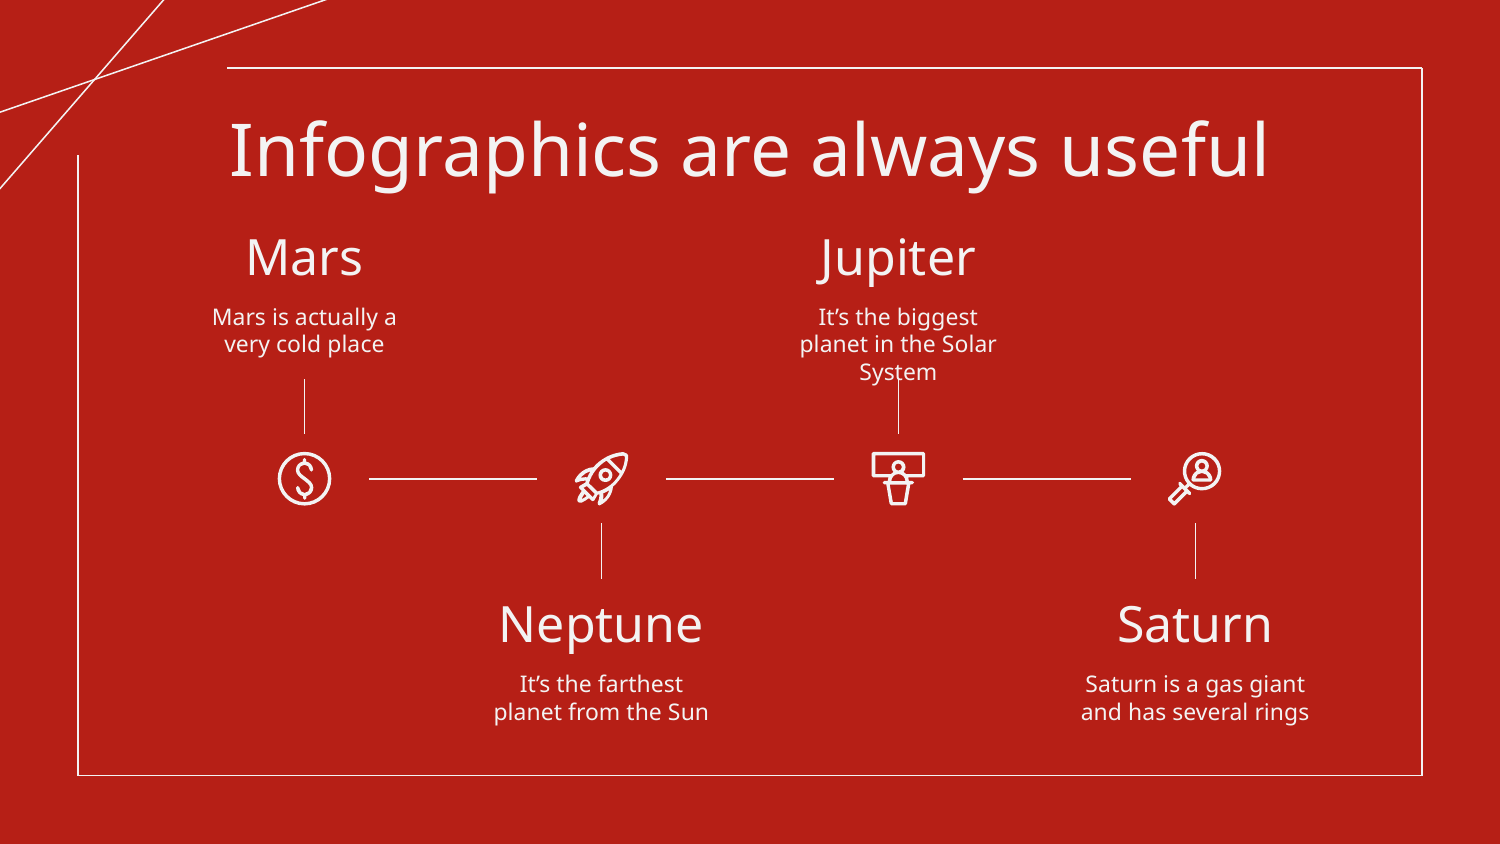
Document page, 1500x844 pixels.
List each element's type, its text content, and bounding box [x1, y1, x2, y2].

text_box It’s the biggest planet in the Solar System [767, 300, 1029, 380]
title Infographics are always useful [116, 88, 1383, 183]
text_box Saturn [1064, 578, 1326, 668]
text_box Saturn is a gas giant and has several rings [1064, 668, 1326, 747]
text_box It’s the farthest planet from the Sun [470, 668, 733, 747]
text_box Mars is actually a very cold place [173, 287, 436, 380]
text_box Neptune [470, 578, 733, 668]
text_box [1167, 451, 1224, 506]
text_box Mars [173, 211, 436, 287]
text_box [1131, 434, 1260, 524]
text_box Jupiter [767, 211, 1029, 300]
text_box [240, 434, 369, 524]
text_box [834, 434, 963, 524]
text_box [574, 451, 629, 506]
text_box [277, 451, 332, 506]
text_box [537, 434, 666, 524]
